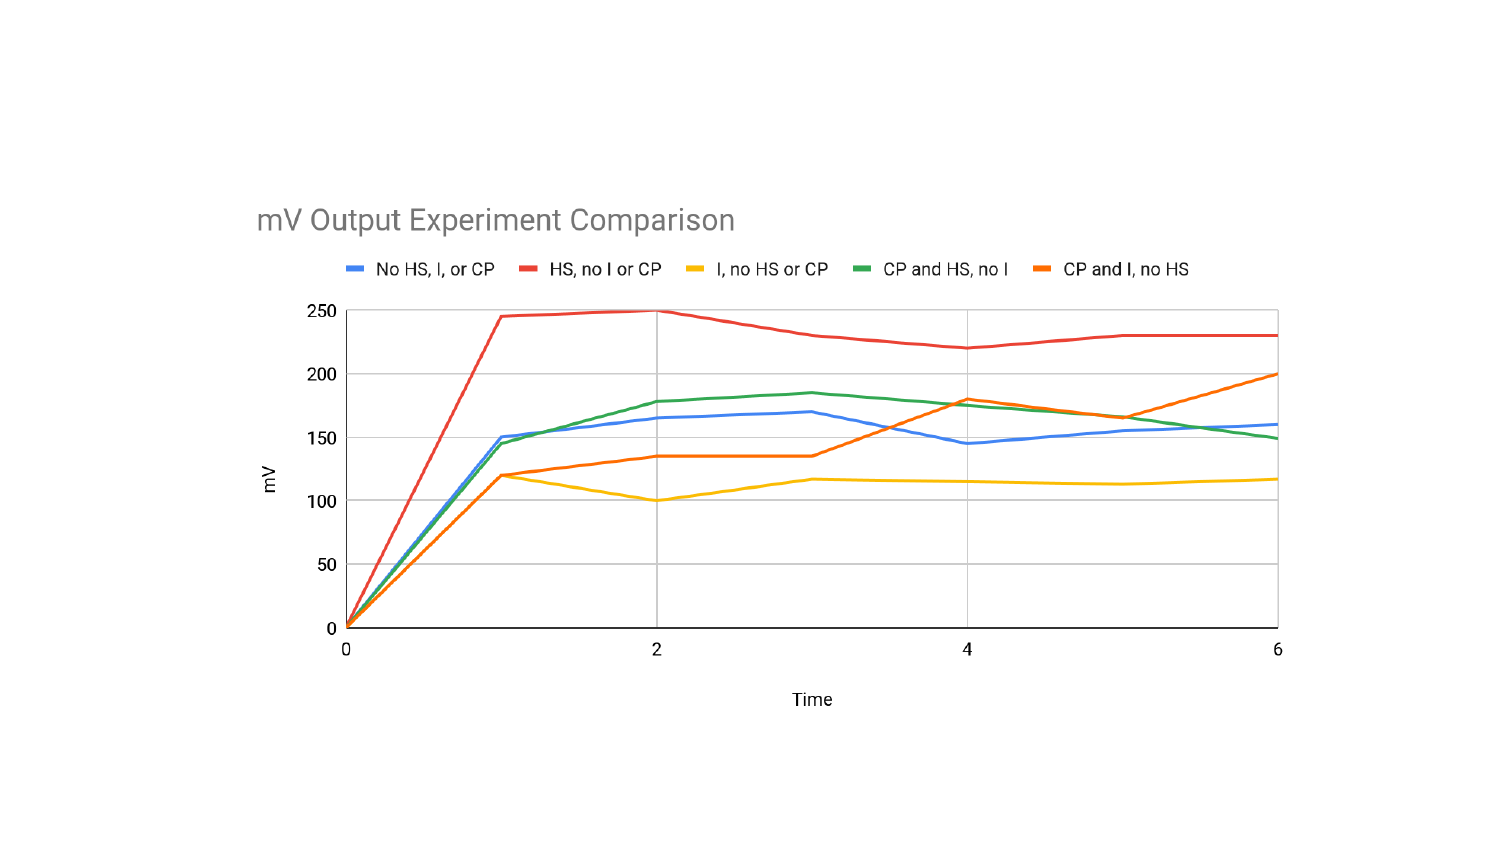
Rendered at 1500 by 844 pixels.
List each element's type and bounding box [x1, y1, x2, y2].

picture [228, 173, 1306, 738]
